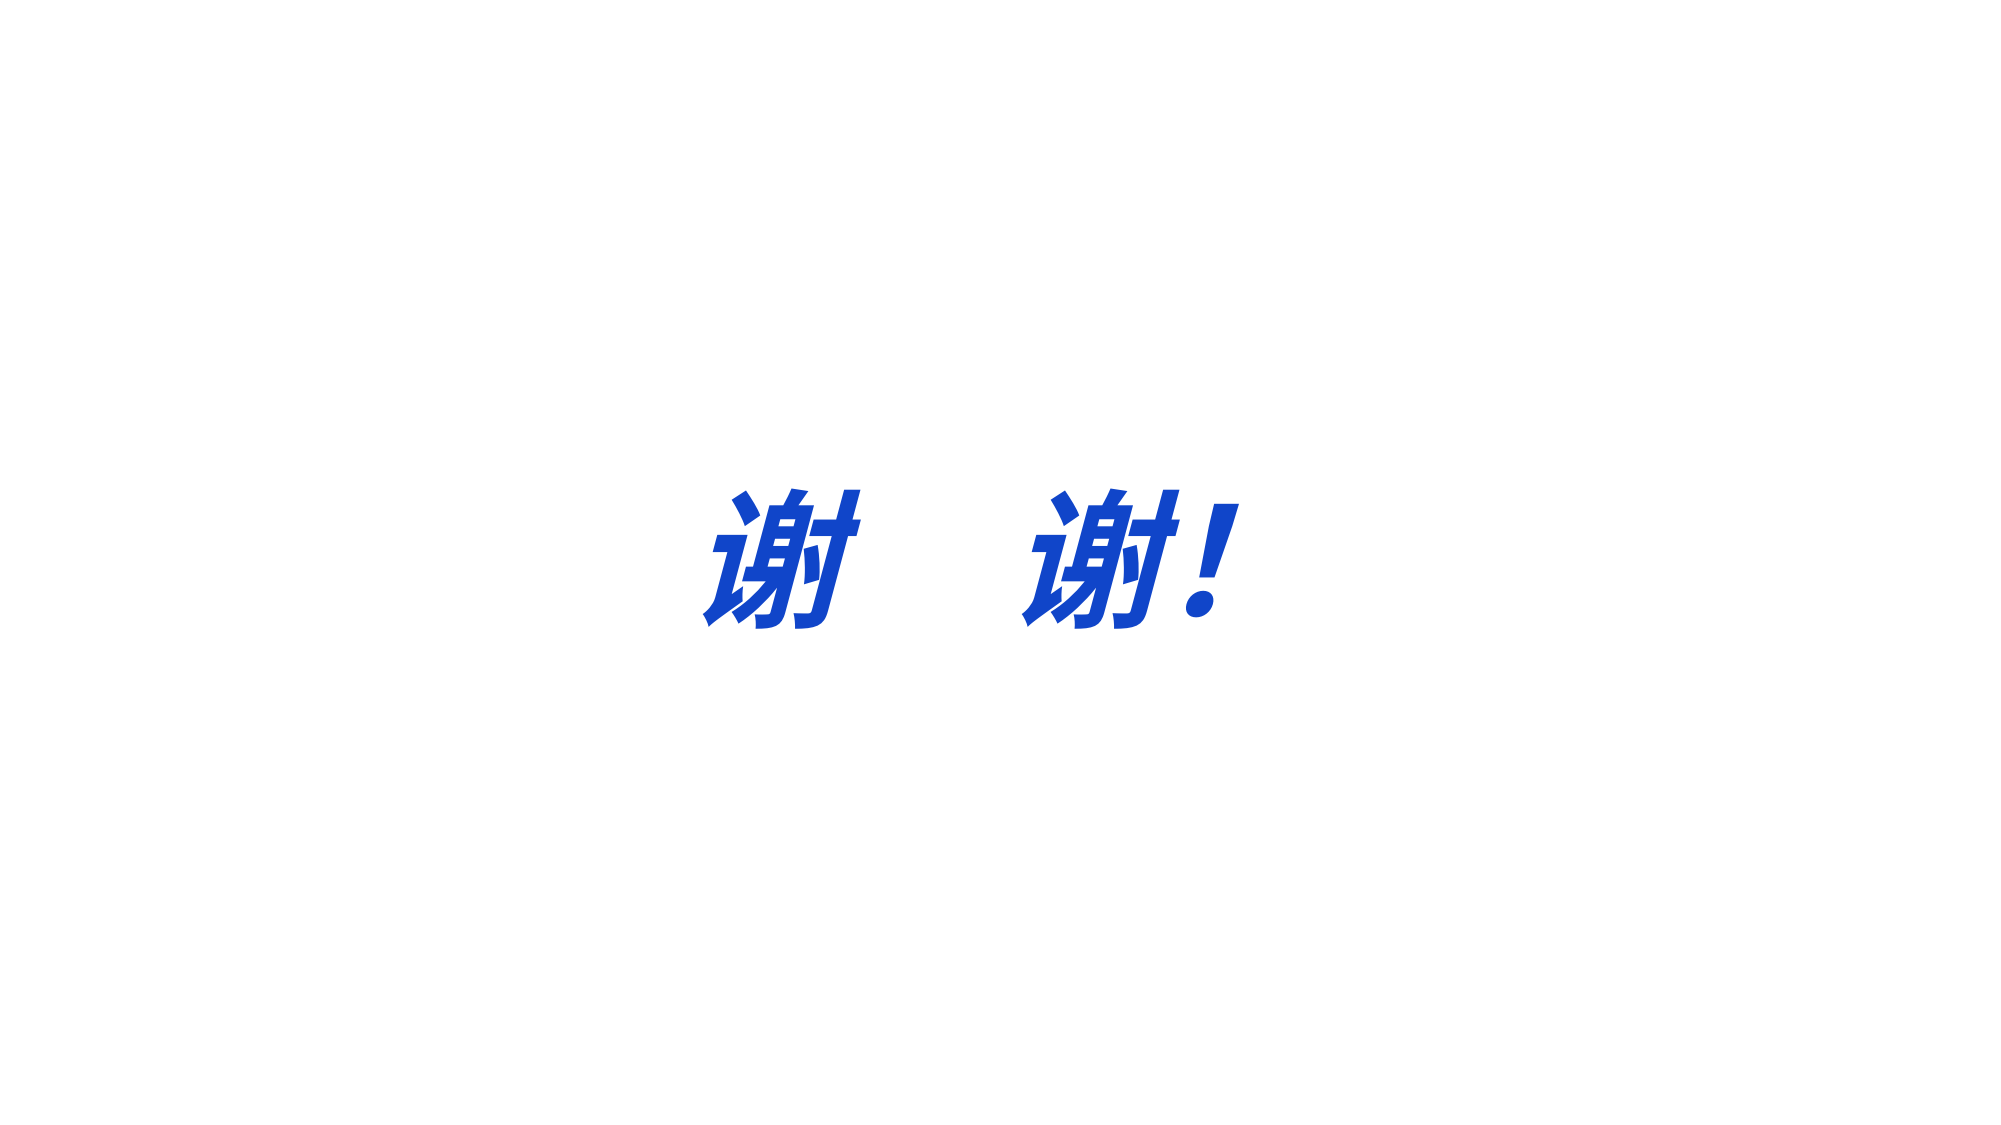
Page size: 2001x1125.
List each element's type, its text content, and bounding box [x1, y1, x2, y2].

text_box 谢 谢！ [675, 458, 1325, 654]
